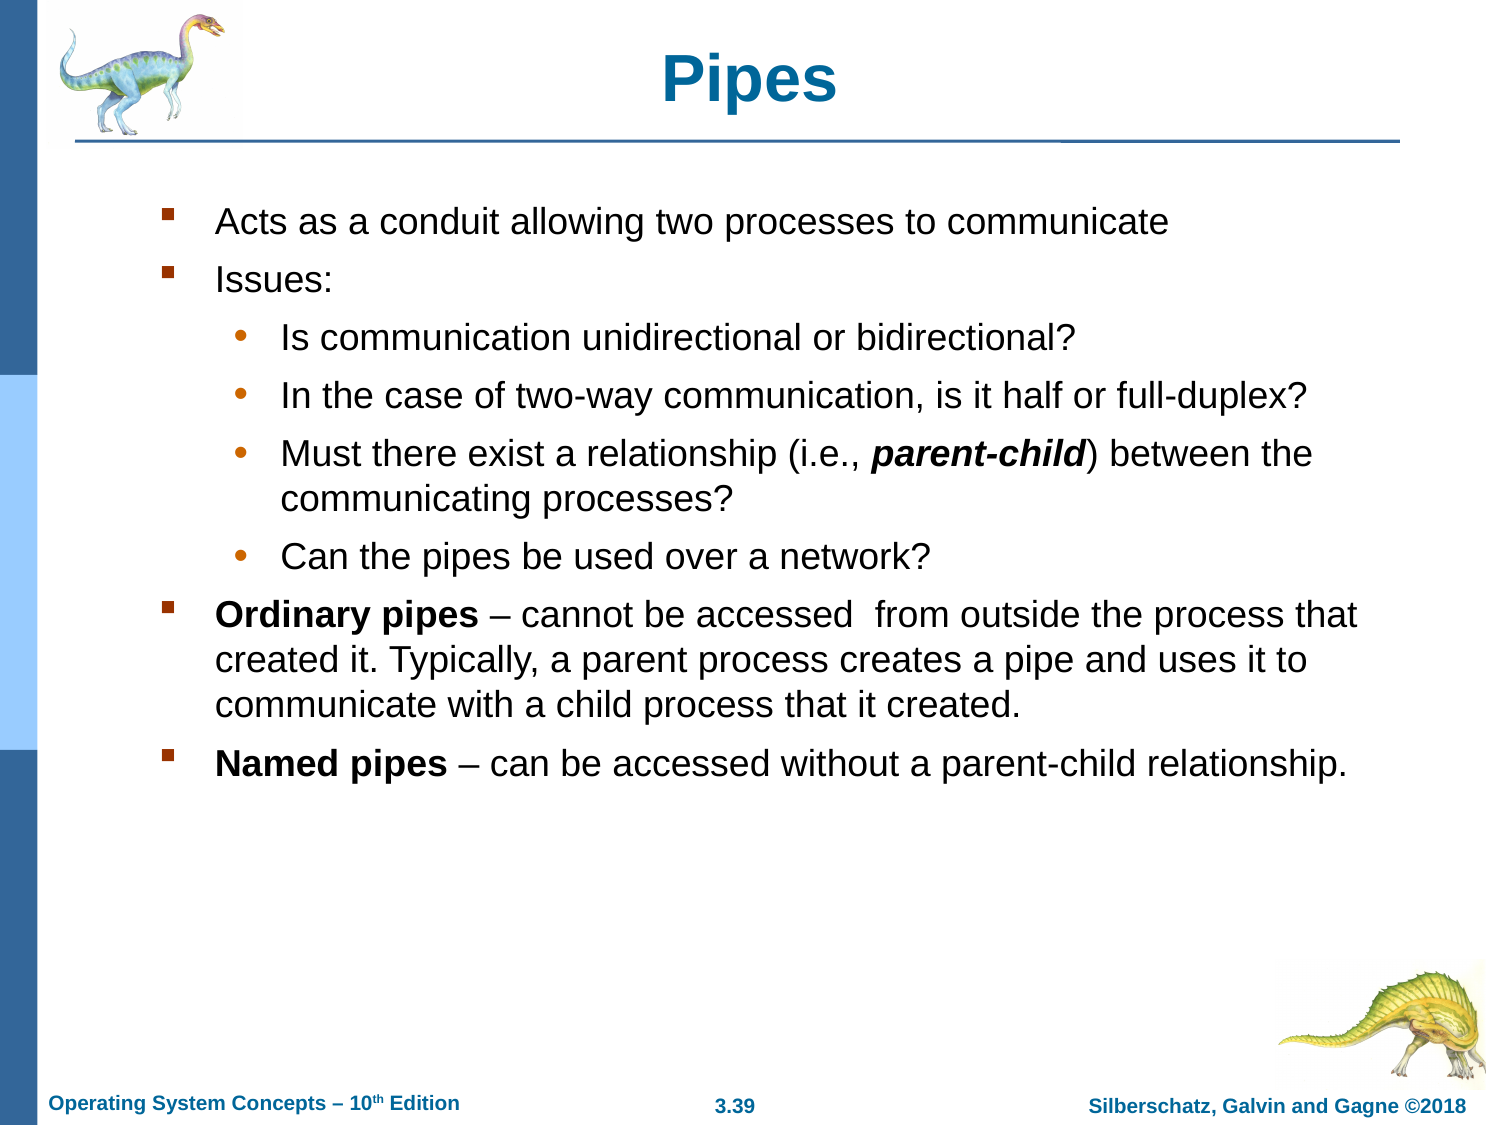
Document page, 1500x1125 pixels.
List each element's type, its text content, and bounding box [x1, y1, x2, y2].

picture [1275, 959, 1486, 1090]
title Pipes [75, 27, 1425, 122]
picture [46, 0, 243, 149]
list Acts as a conduit allowing two processes to communicate Issues: Is communication unidirectional or bidirectional? In the case of two-way communication, is it half or full-duplex? Must there exist a relationship (i.e., parent-child) between the communicating processes? Can the pipes be used over a network? Ordinary pipes – cannot be accessed from outside the process that created it. Typically, a parent process creates a pipe and uses it to communicate with a child process that it created. Named pipes – can be accessed without a parent-child relationship. [143, 189, 1389, 933]
